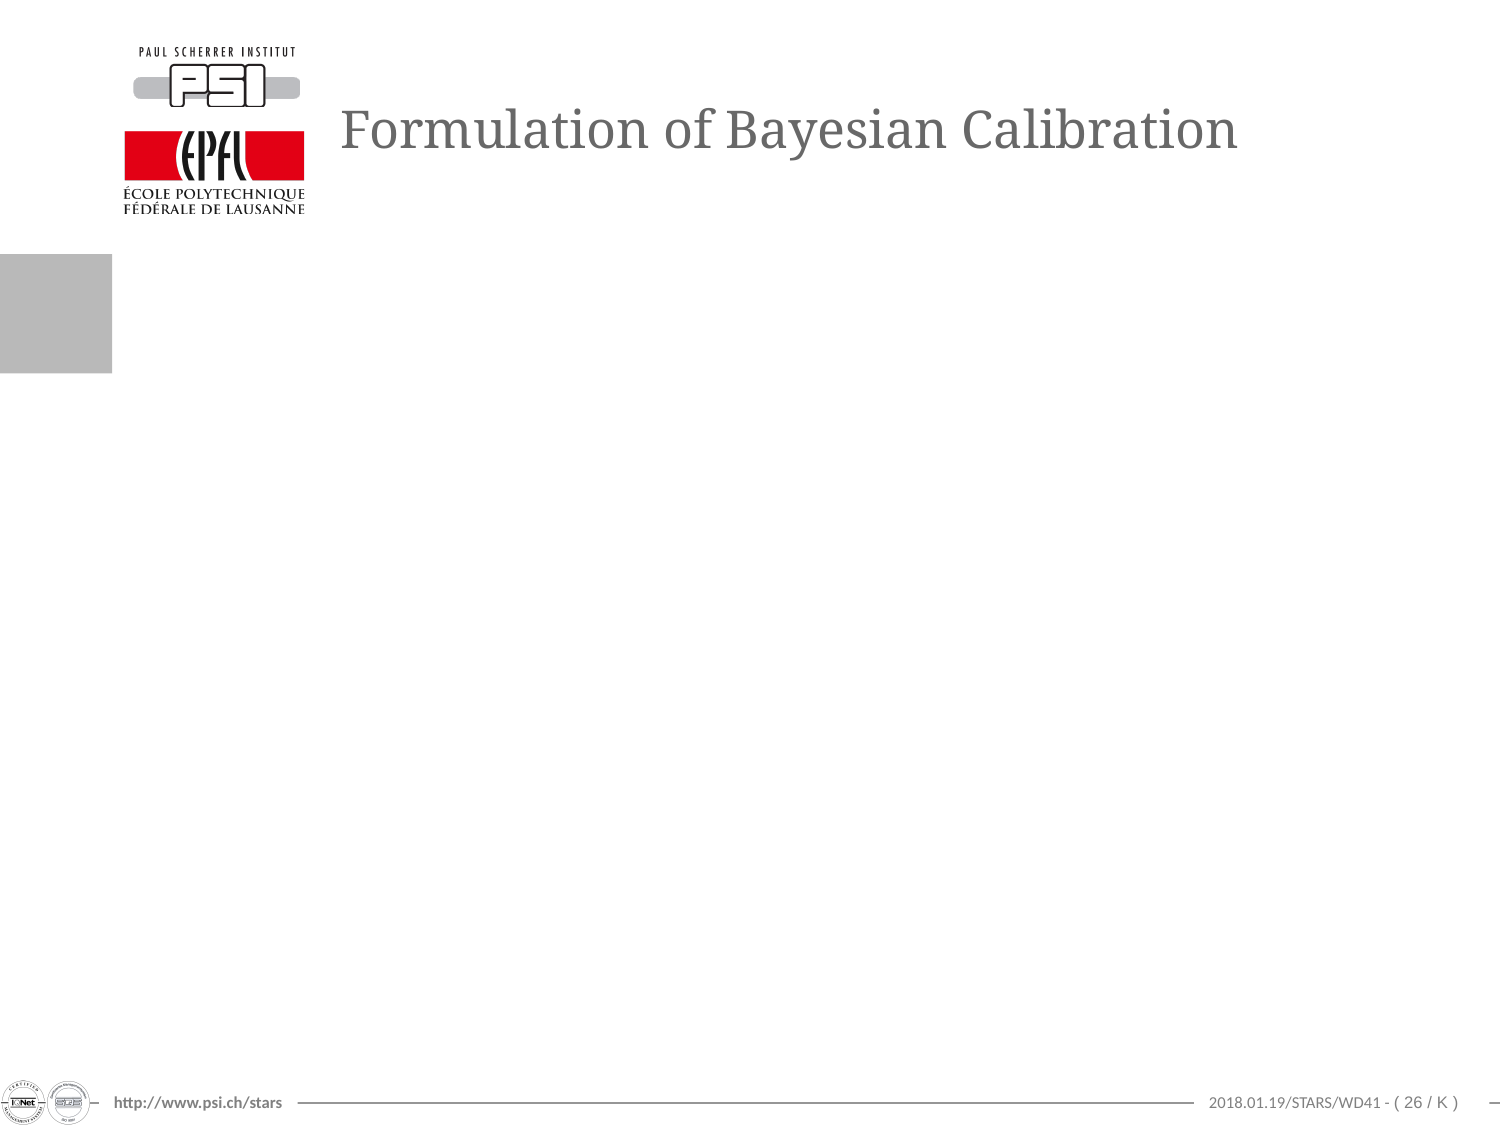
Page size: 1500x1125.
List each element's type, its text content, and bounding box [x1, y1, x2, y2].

title Formulation of Bayesian Calibration [340, 47, 1459, 209]
picture [0, 1080, 90, 1125]
